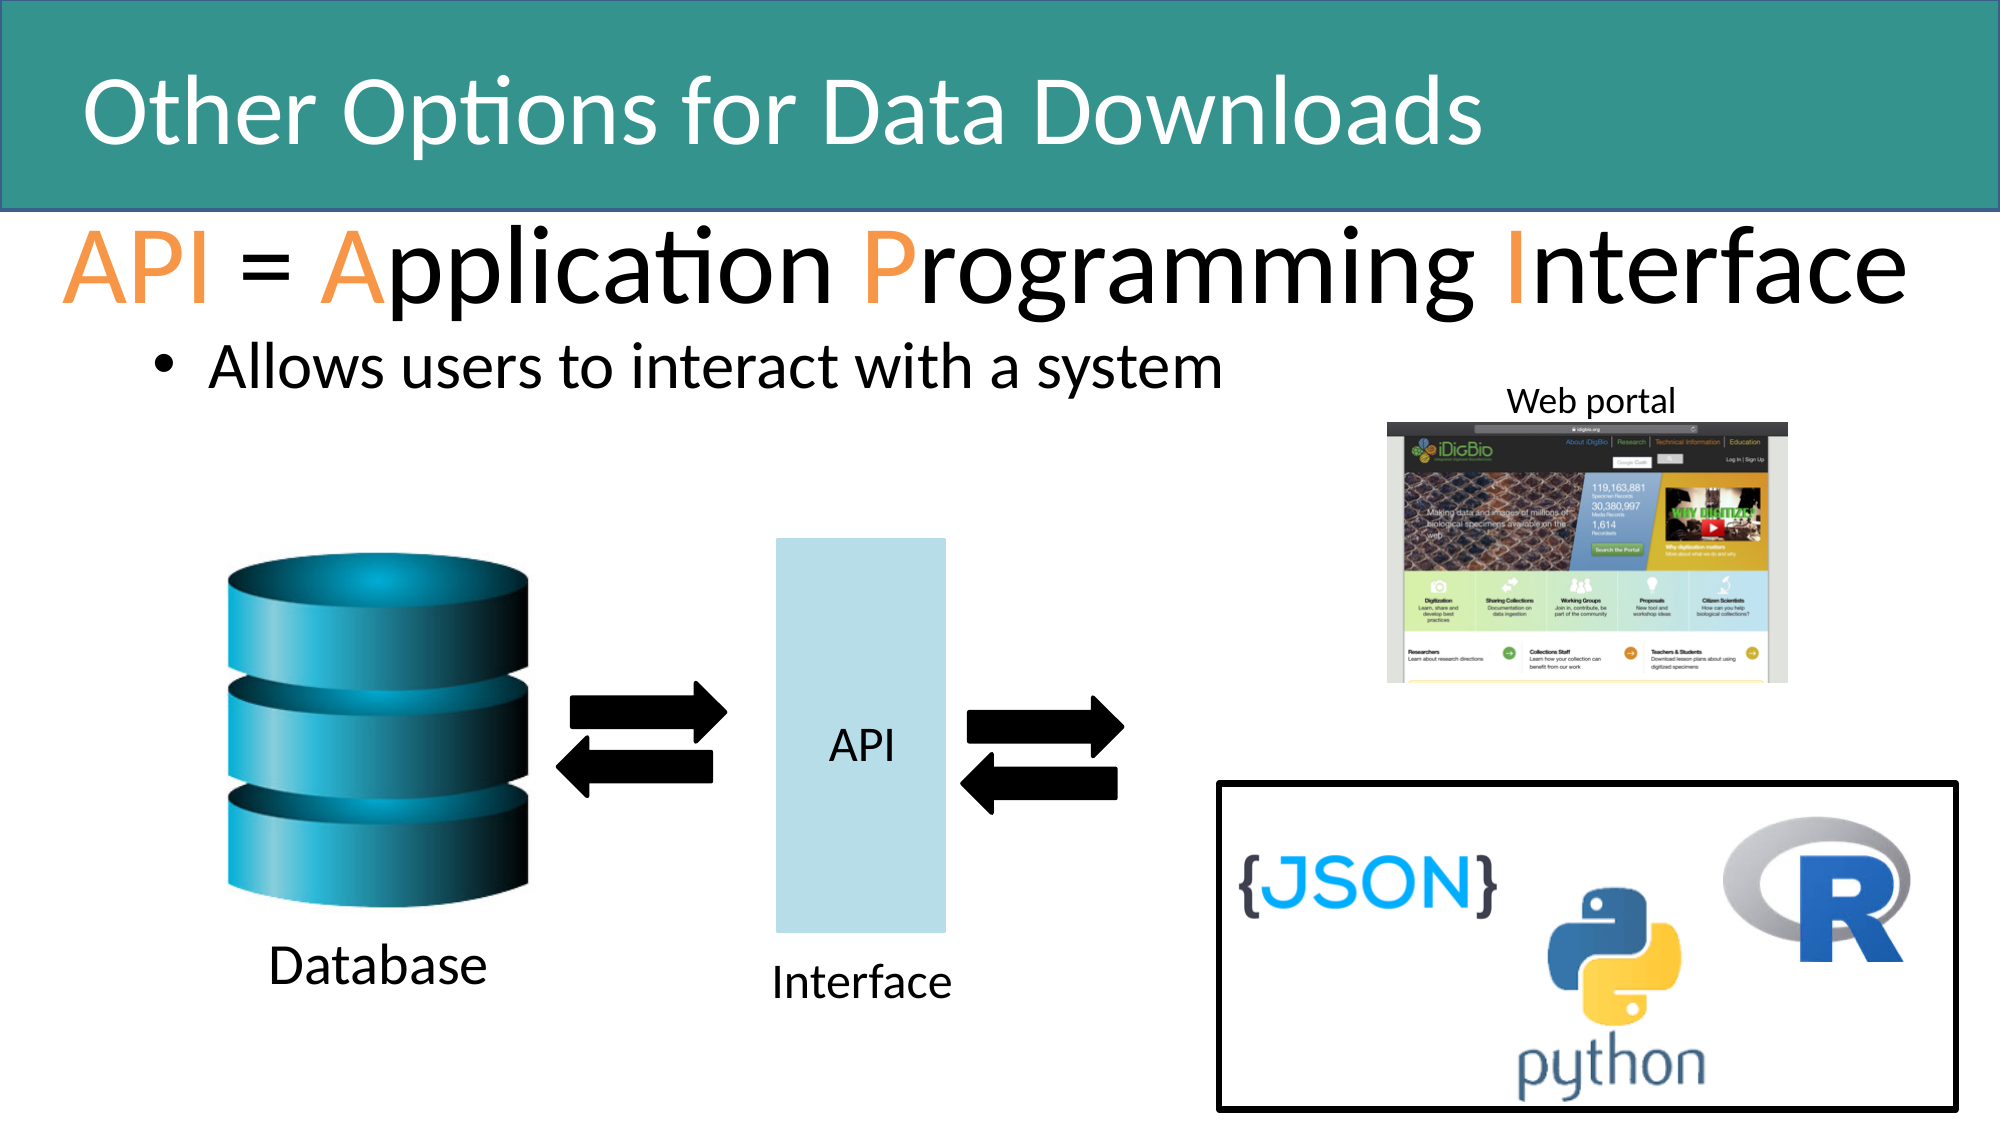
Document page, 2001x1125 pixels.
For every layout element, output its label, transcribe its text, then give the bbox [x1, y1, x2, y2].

picture [186, 522, 573, 932]
text_box [966, 695, 1125, 759]
text_box [577, 680, 728, 744]
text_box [1387, 368, 1788, 683]
text_box [776, 538, 946, 933]
text_box Other Options for Data Downloads [0, 0, 2000, 212]
text_box [577, 735, 714, 799]
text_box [1218, 783, 1956, 1112]
text_box API [814, 703, 912, 779]
text_box API = Application Programming Interface [47, 212, 1956, 376]
list Allows users to interact with a system [137, 376, 1863, 1029]
text_box [960, 752, 1118, 815]
text_box Database [254, 940, 504, 1004]
text_box Interface [756, 940, 968, 1016]
